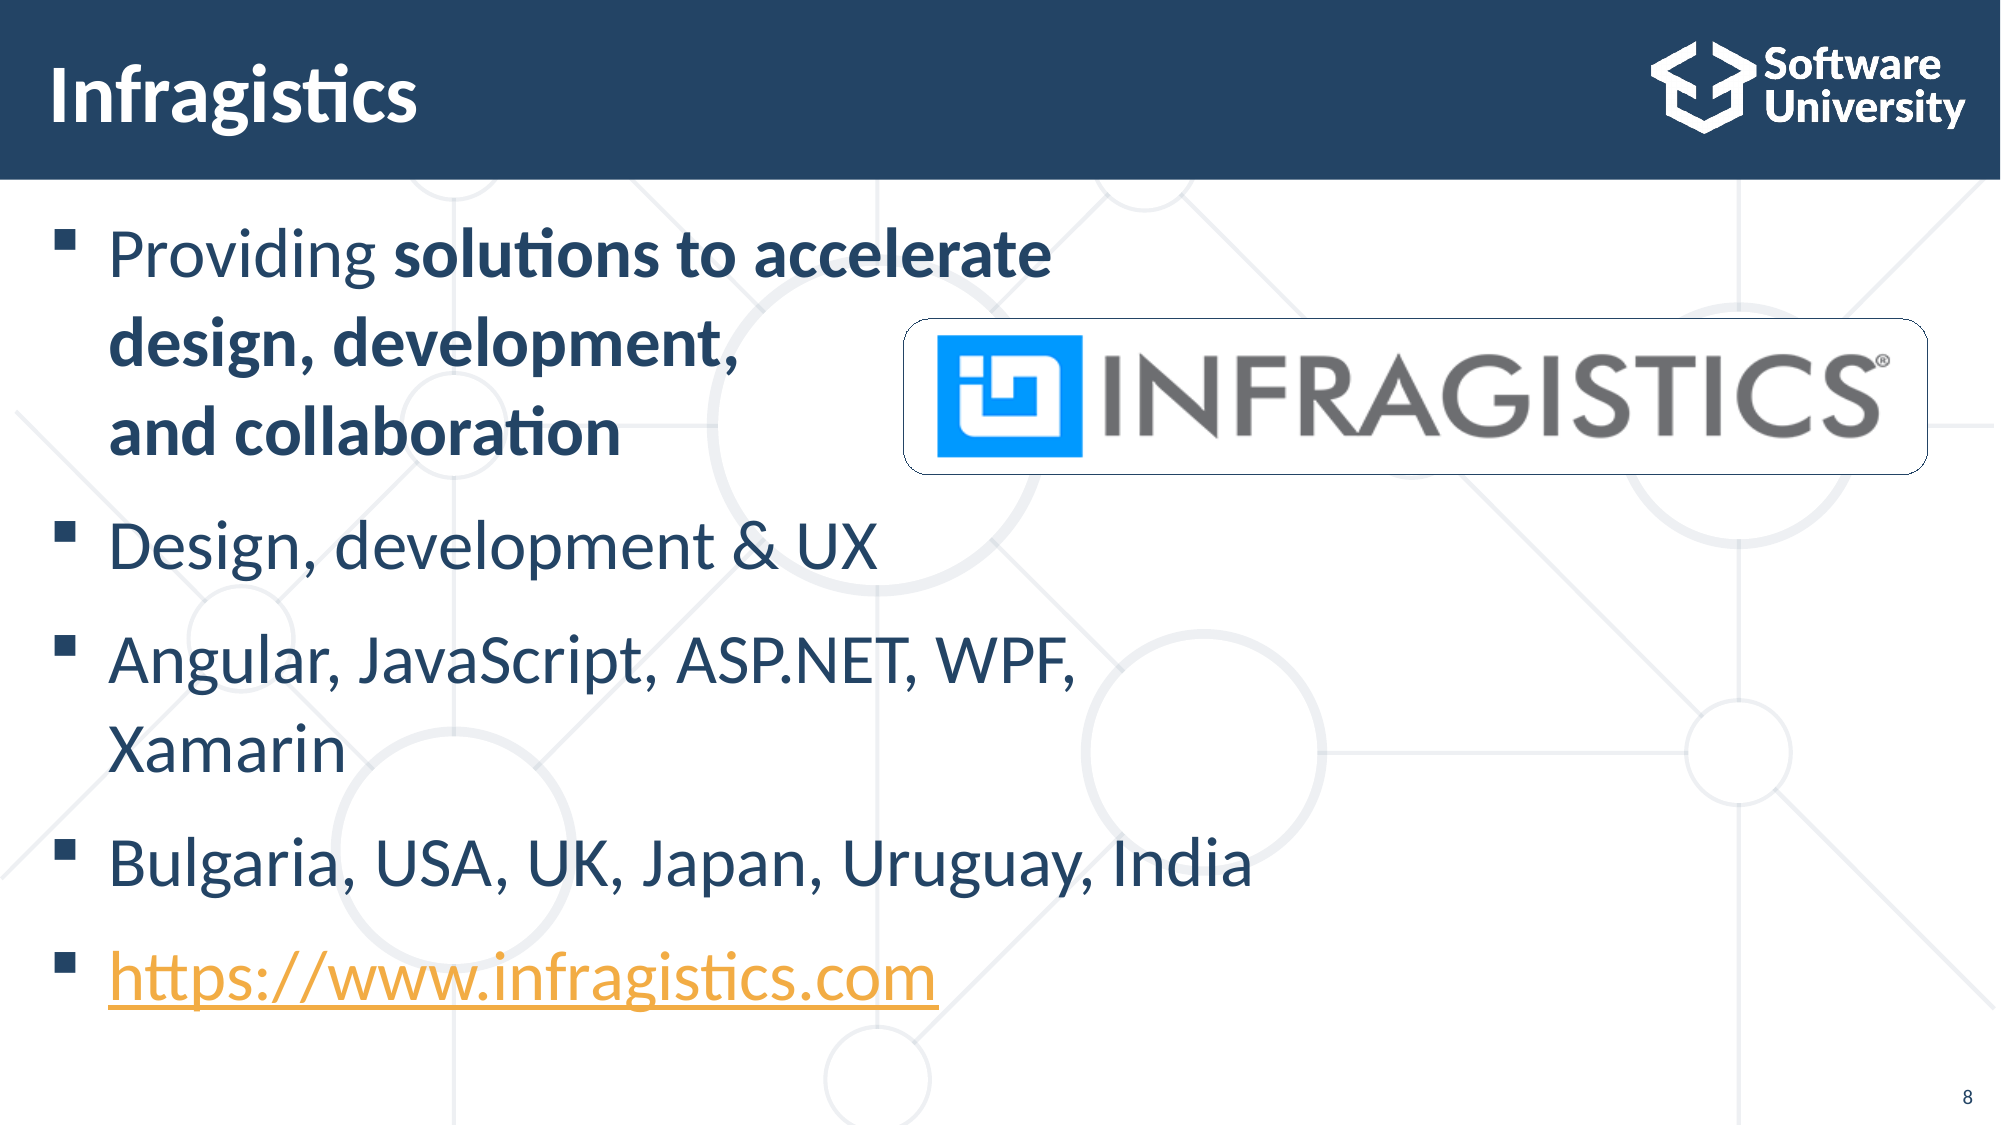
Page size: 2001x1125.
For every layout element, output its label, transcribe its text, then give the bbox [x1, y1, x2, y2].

slide_number 8 [1927, 1067, 1989, 1117]
picture [903, 318, 1929, 476]
list Providing solutions to accelerate design, development, and collaboration Design, development & UX Angular, JavaScript, ASP.NET, WPF, Xamarin Bulgaria, USA, UK, Japan, Uruguay, India https://www.infragistics.com [31, 196, 1282, 1104]
picture [1651, 41, 1966, 134]
title Infragistics [31, 16, 1625, 162]
